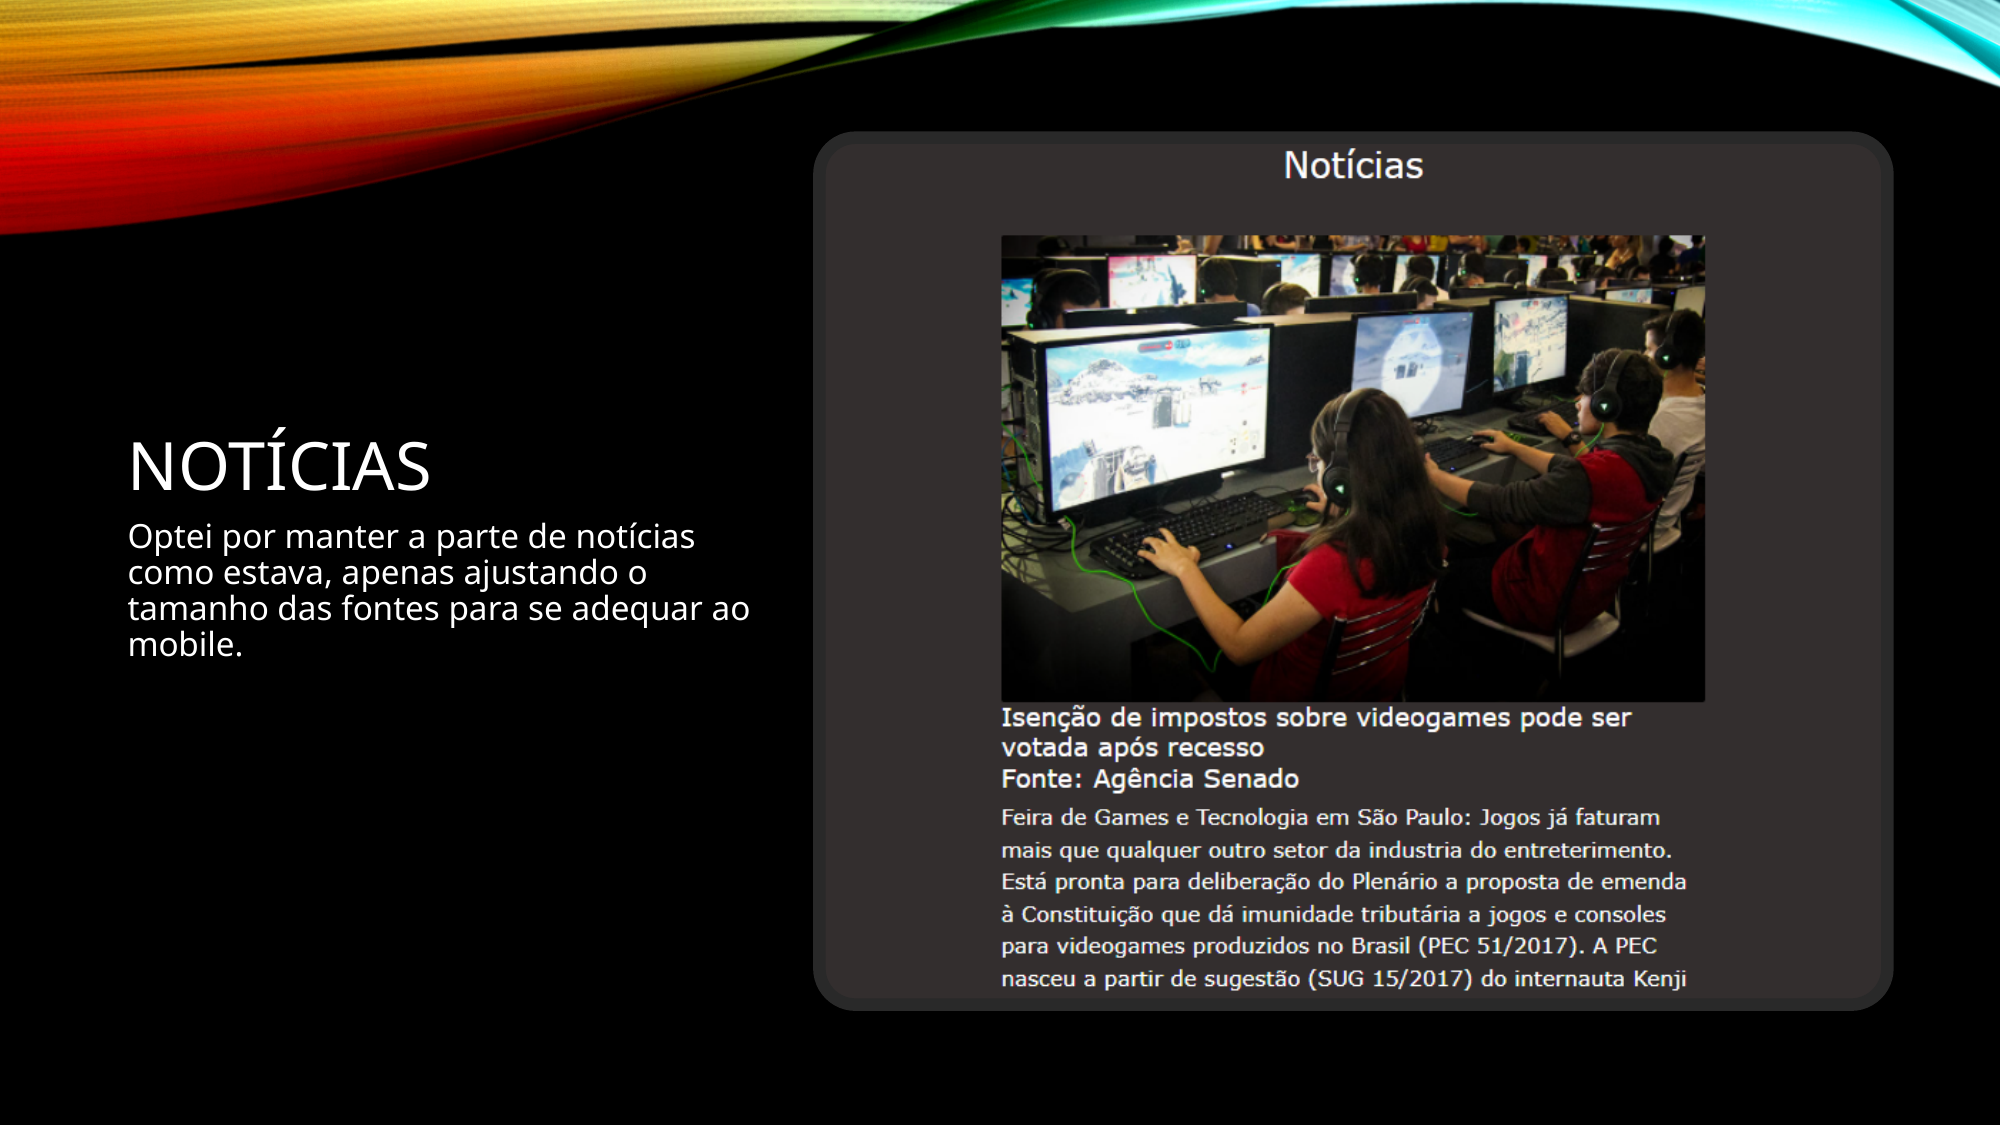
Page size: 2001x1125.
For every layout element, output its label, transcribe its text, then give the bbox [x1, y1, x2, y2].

title Notícias [112, 249, 788, 512]
picture [0, 0, 2000, 237]
list Optei por manter a parte de notícias como estava, apenas ajustando o tamanho das fontes para se adequar ao mobile. [112, 512, 788, 1021]
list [819, 137, 1888, 1005]
